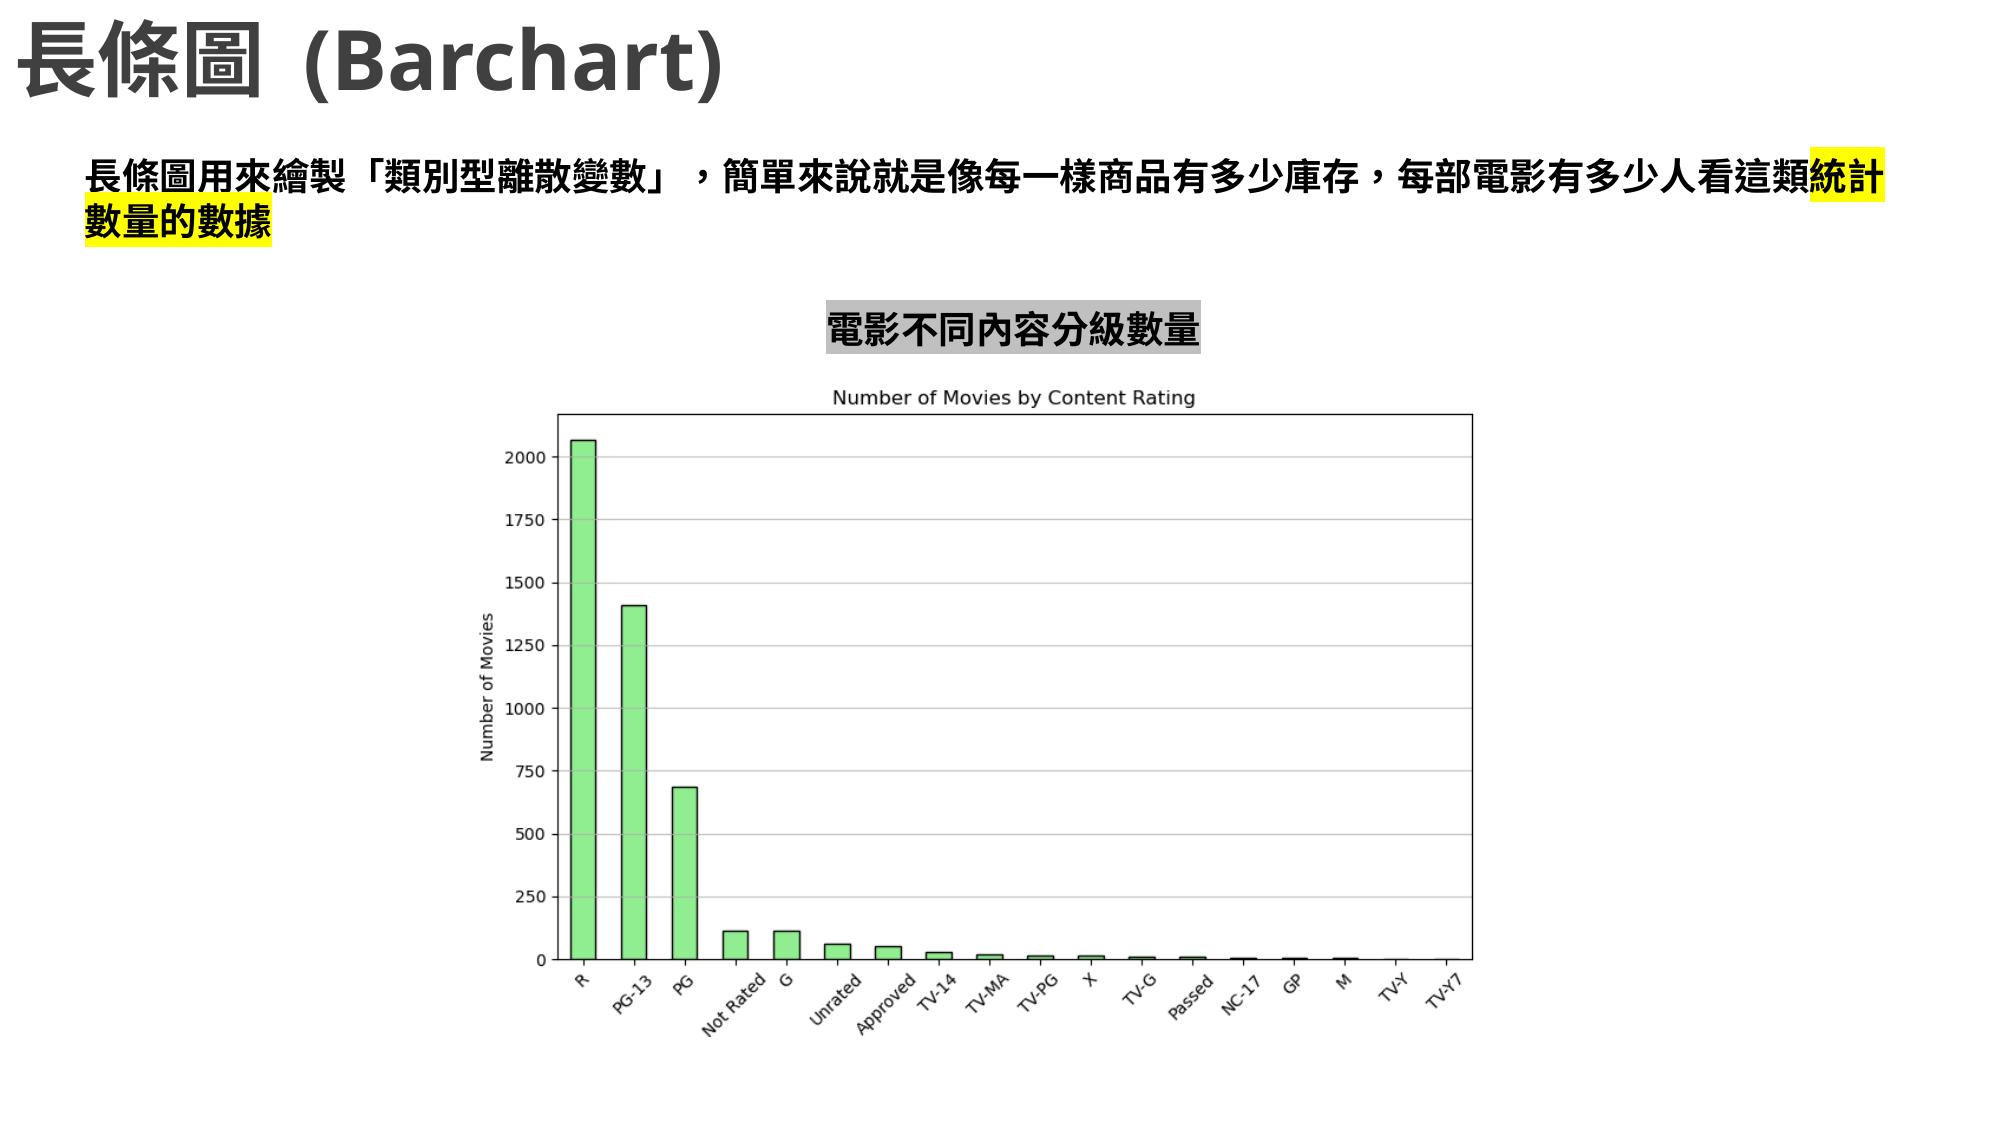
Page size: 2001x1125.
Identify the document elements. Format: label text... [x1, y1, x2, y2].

picture [410, 329, 1590, 1037]
text_box 長條圖 (Barchart) [0, 0, 2000, 115]
text_box 長條圖用來繪製「類別型離散變數」，簡單來說就是像每一樣商品有多少庫存，每部電影有多少人看這類統計數量的數據 [70, 145, 1919, 251]
text_box 電影不同內容分級數量 [811, 298, 1217, 329]
